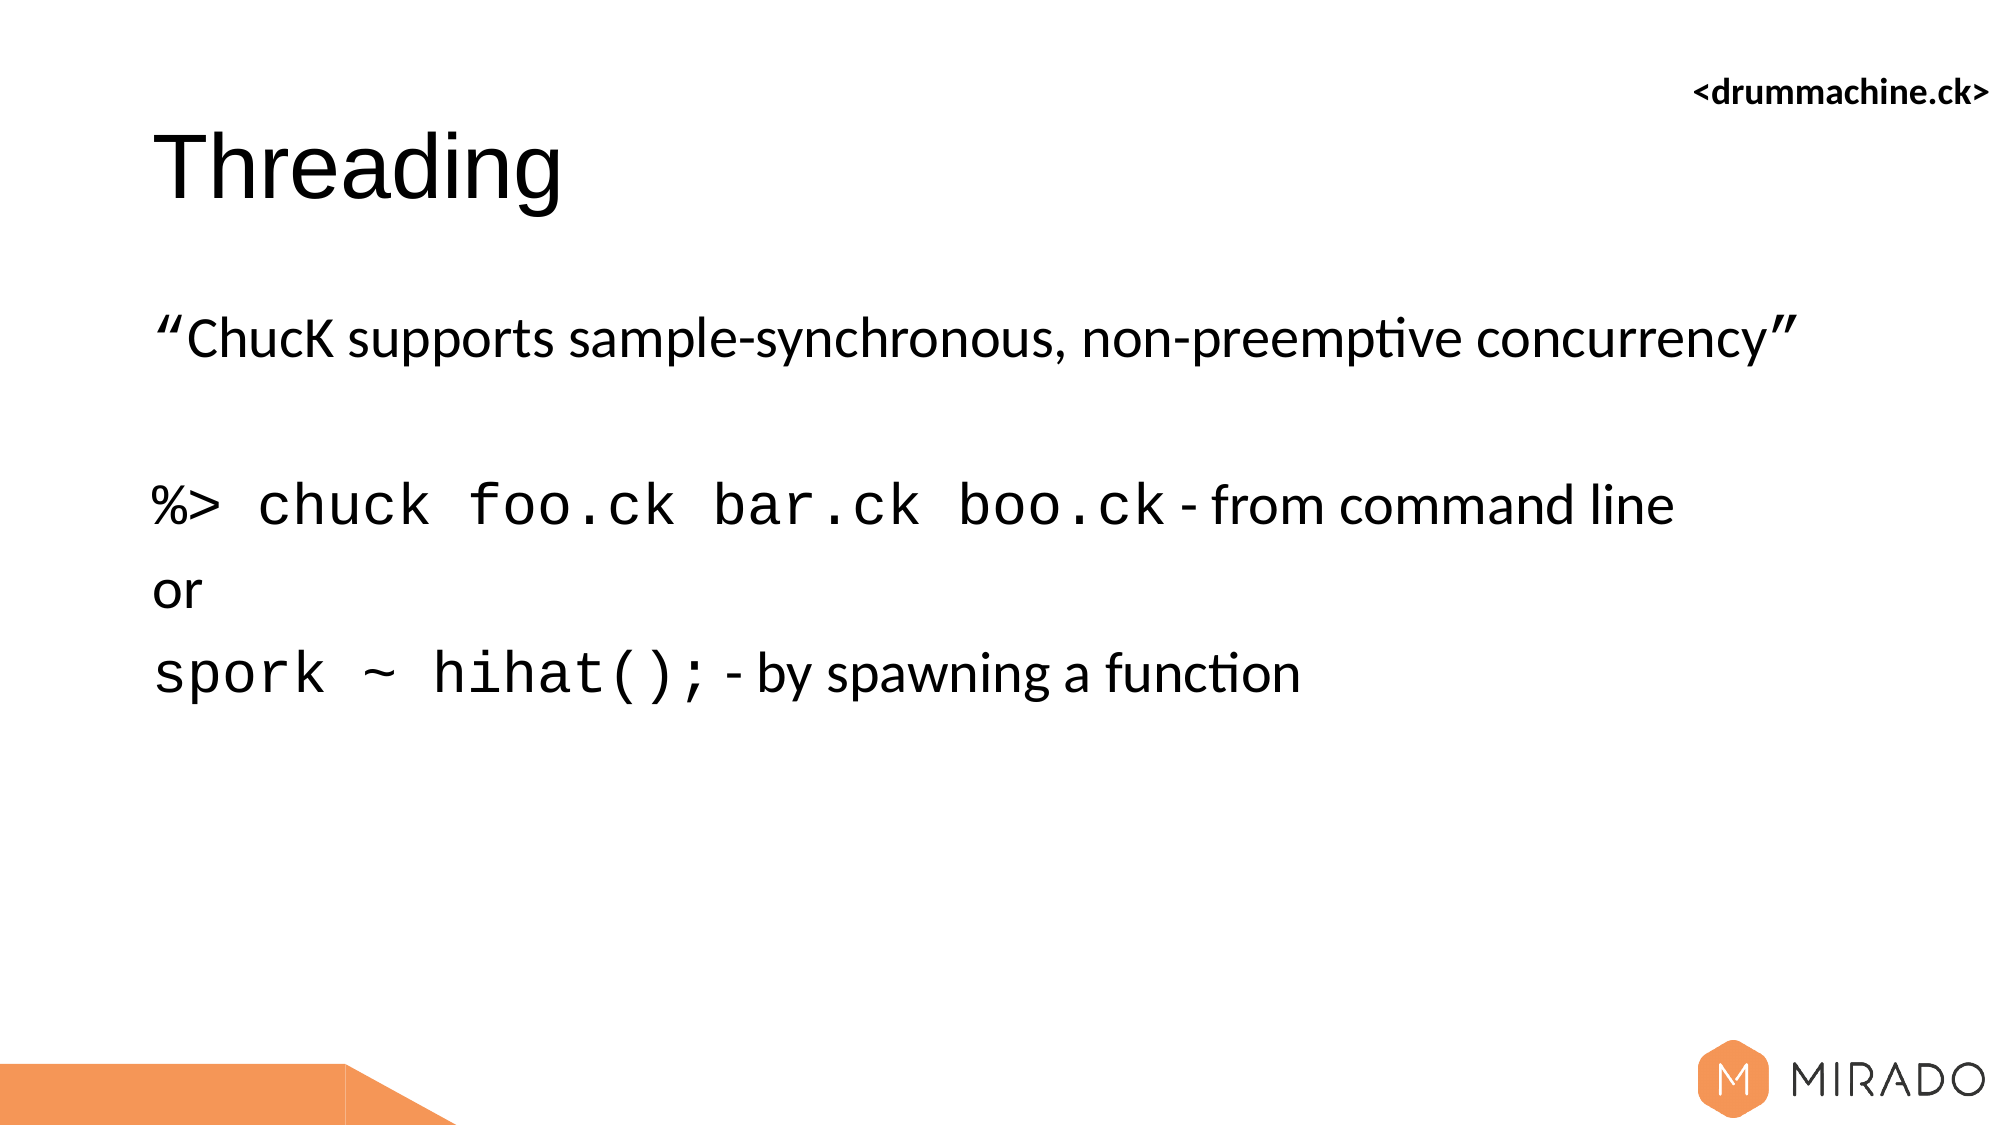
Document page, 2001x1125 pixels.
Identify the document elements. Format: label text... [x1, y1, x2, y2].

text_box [0, 1063, 457, 1125]
title Threading [137, 59, 1863, 278]
text_box <drummachine.ck> [1677, 59, 2000, 120]
list “ChucK supports sample-synchronous, non-preemptive concurrency” %> chuck foo.ck bar.ck boo.ck - from command line or spork ~ hihat(); - by spawning a function [137, 299, 1863, 1014]
picture [1698, 1040, 1985, 1118]
